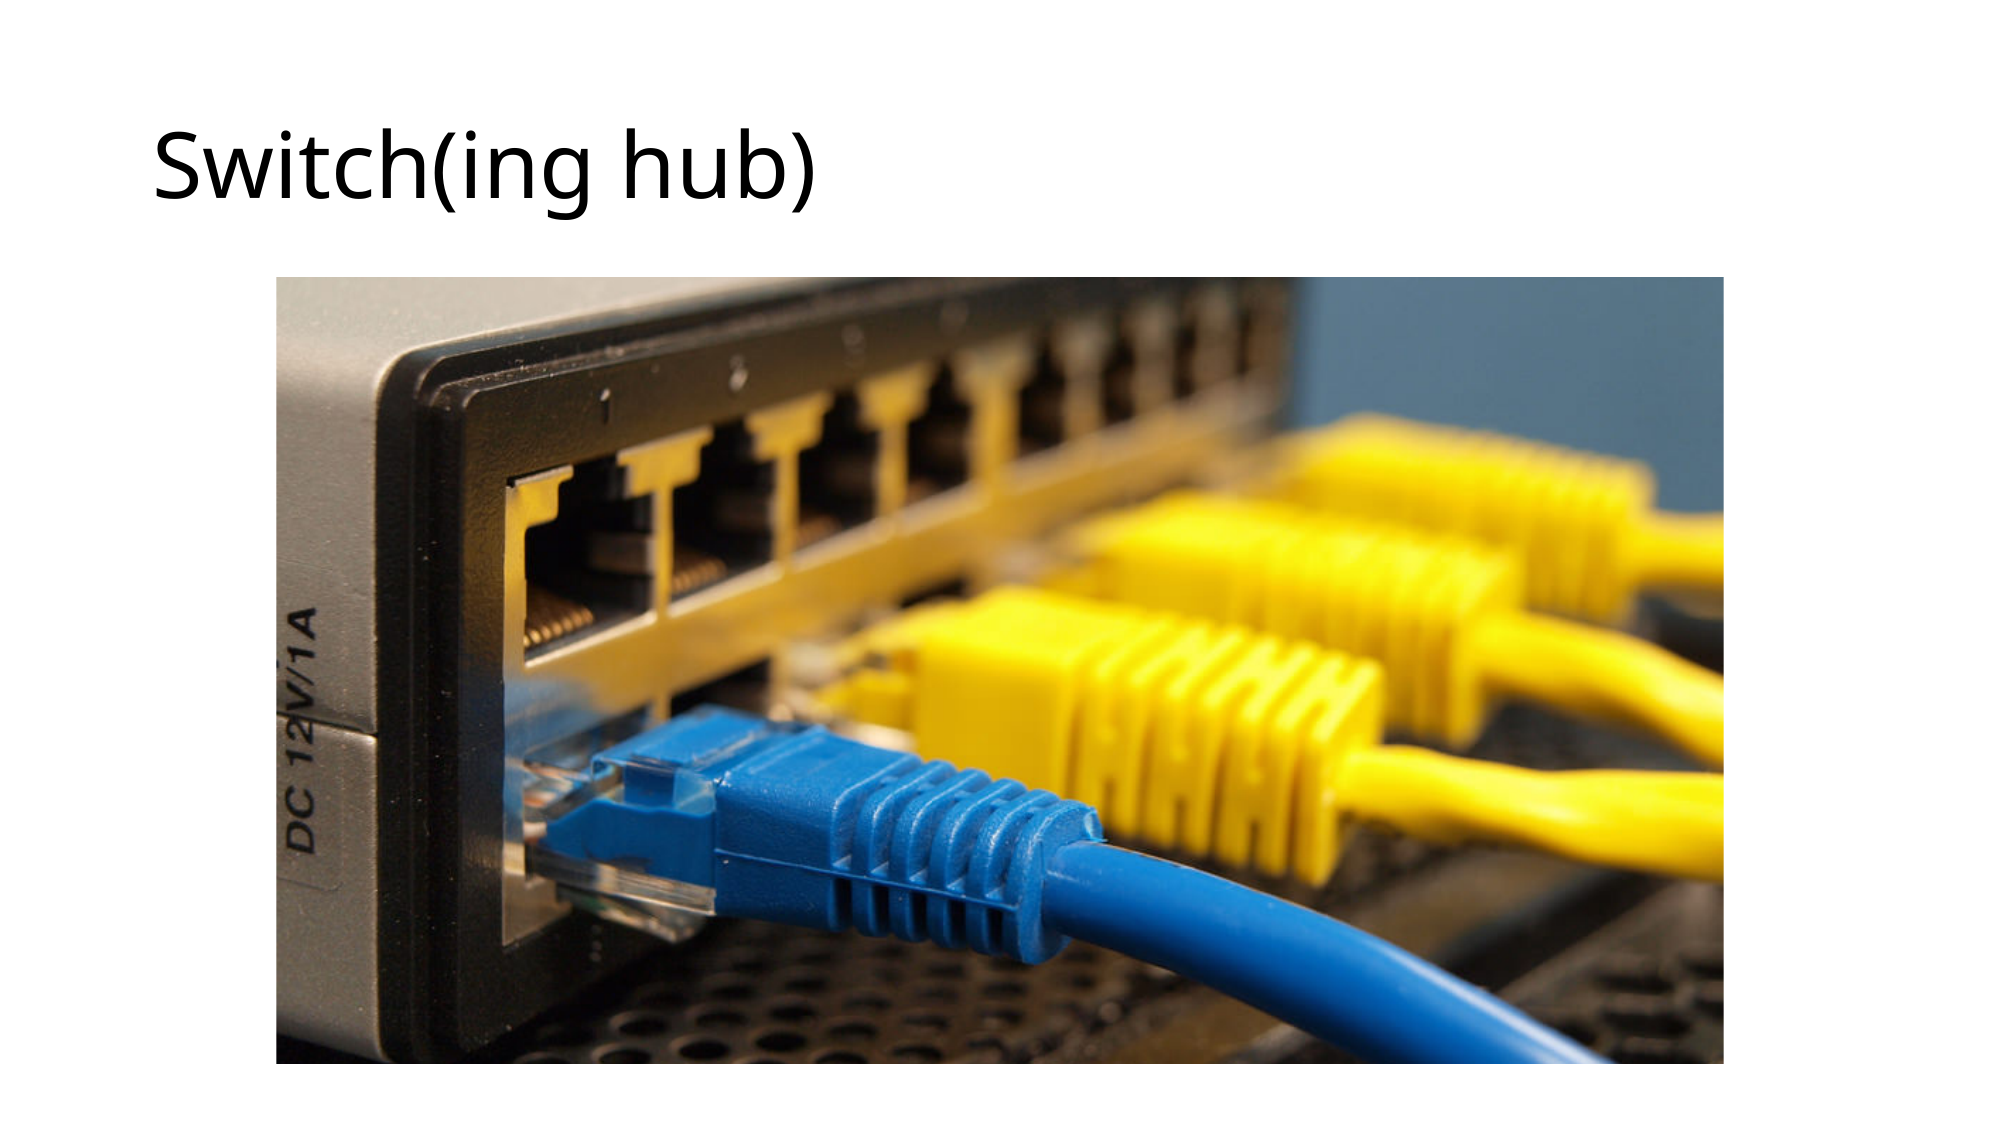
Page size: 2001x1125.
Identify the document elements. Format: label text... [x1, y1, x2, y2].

title Switch(ing hub) [137, 59, 1863, 278]
picture [275, 276, 1724, 1065]
